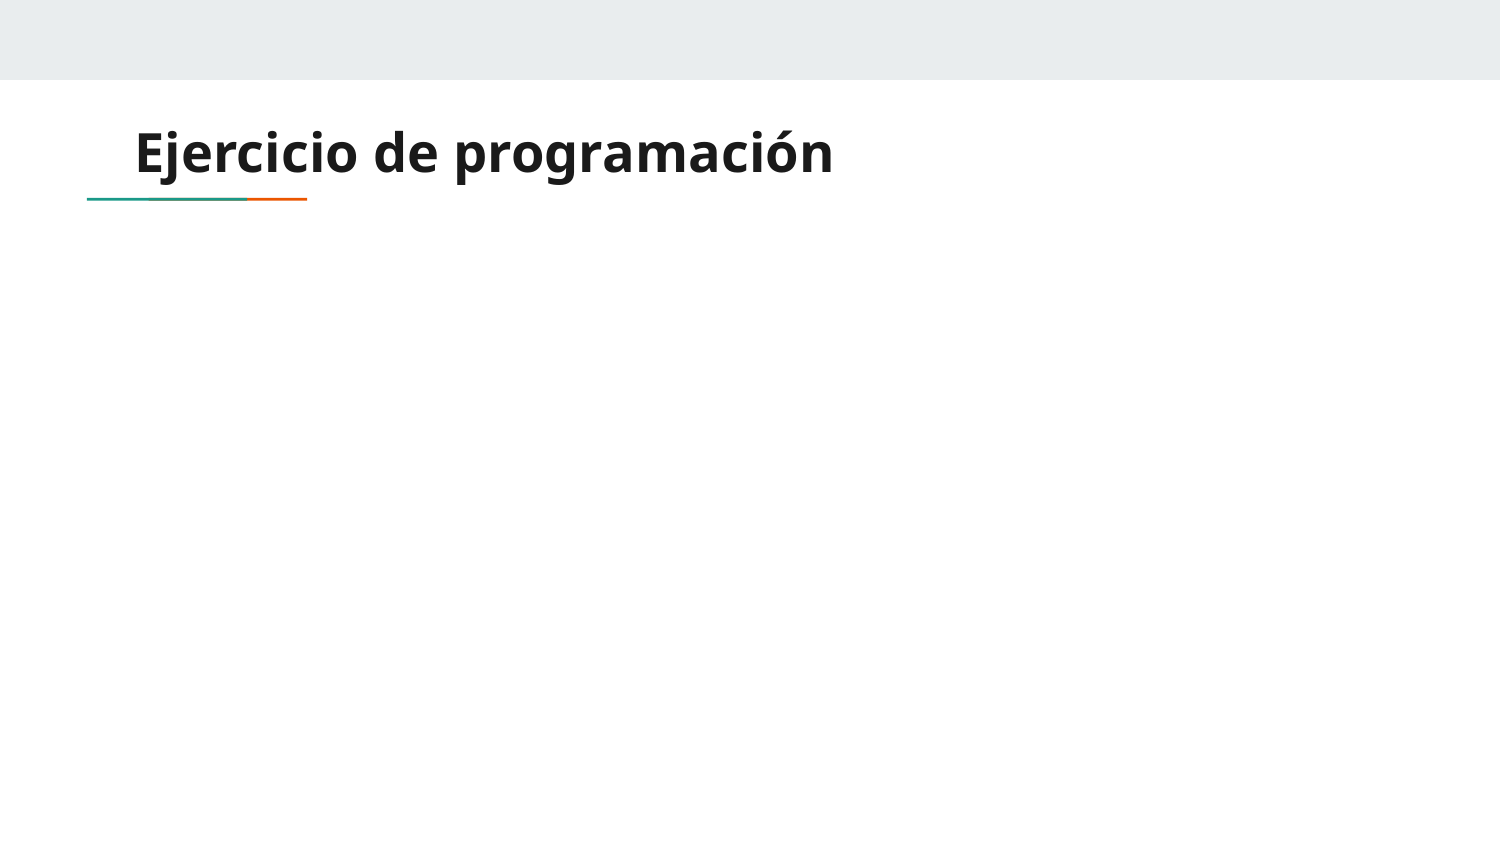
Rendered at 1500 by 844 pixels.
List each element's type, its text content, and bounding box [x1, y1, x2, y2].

title Ejercicio de programación [119, 103, 1381, 192]
